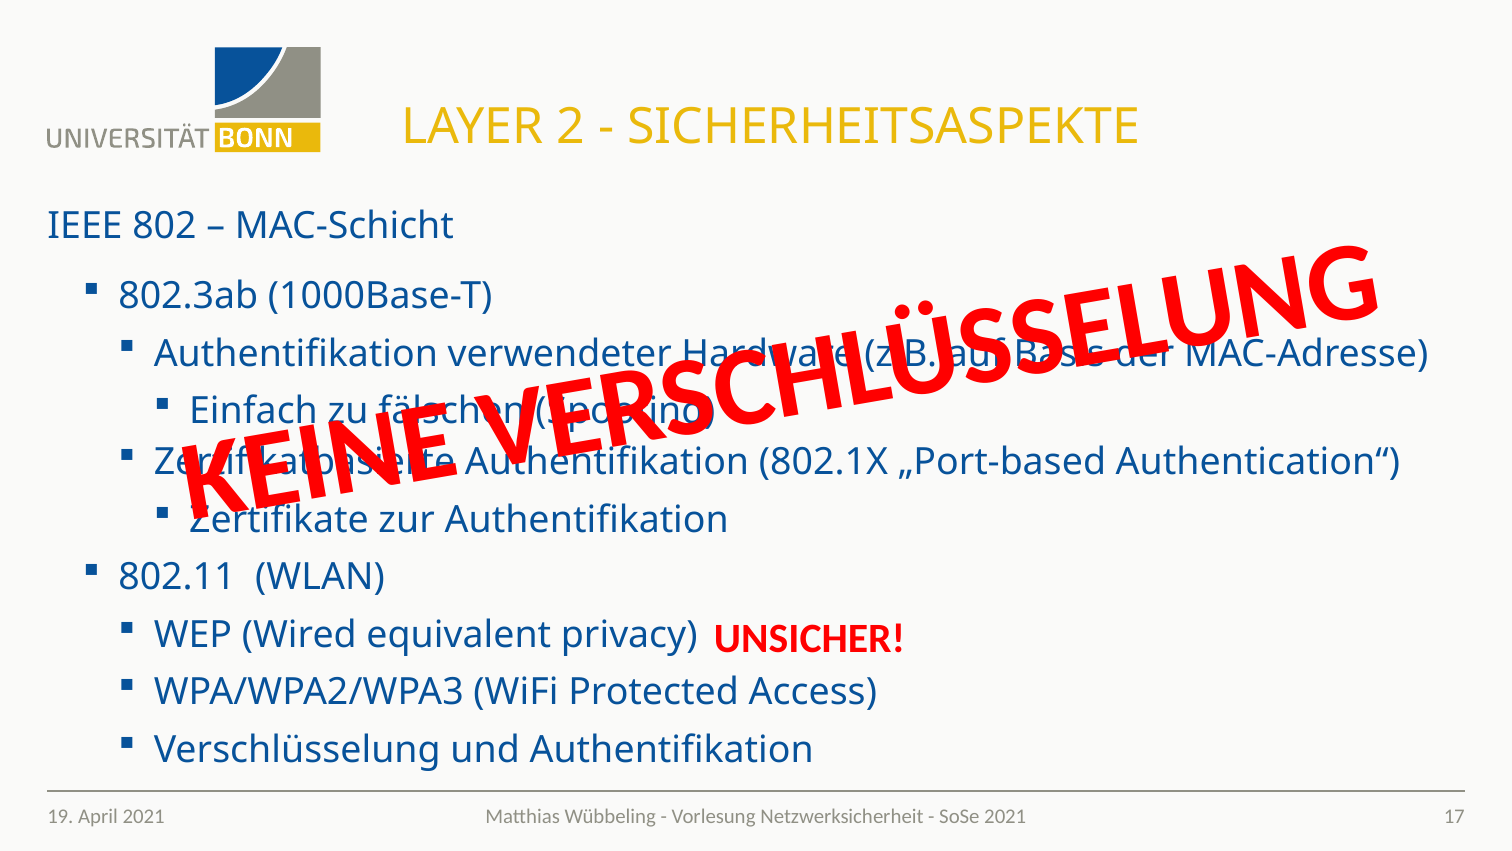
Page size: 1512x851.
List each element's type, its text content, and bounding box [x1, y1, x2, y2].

text_box Keine Verschlüsselung [154, 192, 1405, 553]
footer Matthias Wübbeling - Vorlesung Netzwerksicherheit - SoSe 2021 [342, 791, 1170, 839]
title Layer 2 - Sicherheitsaspekte [401, 47, 1465, 154]
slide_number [47, 791, 189, 839]
list IEEE 802 – MAC-Schicht 802.3ab (1000Base-T) Authentifikation verwendeter Hardware (z.B. auf Basis der MAC-Adresse) Einfach zu fälschen (Spoofing) Zertifikatbasierte Authentifikation (802.1X „Port-based Authentication“) Zertifikate zur Authentifikation 802.11 (WLAN) WEP (Wired equivalent privacy) WPA/WPA2/WPA3 (WiFi Protected Access) Verschlüsselung und Authentifikation [47, 200, 1465, 745]
text_box Unsicher! [698, 603, 921, 668]
slide_number 17 [1370, 791, 1465, 839]
